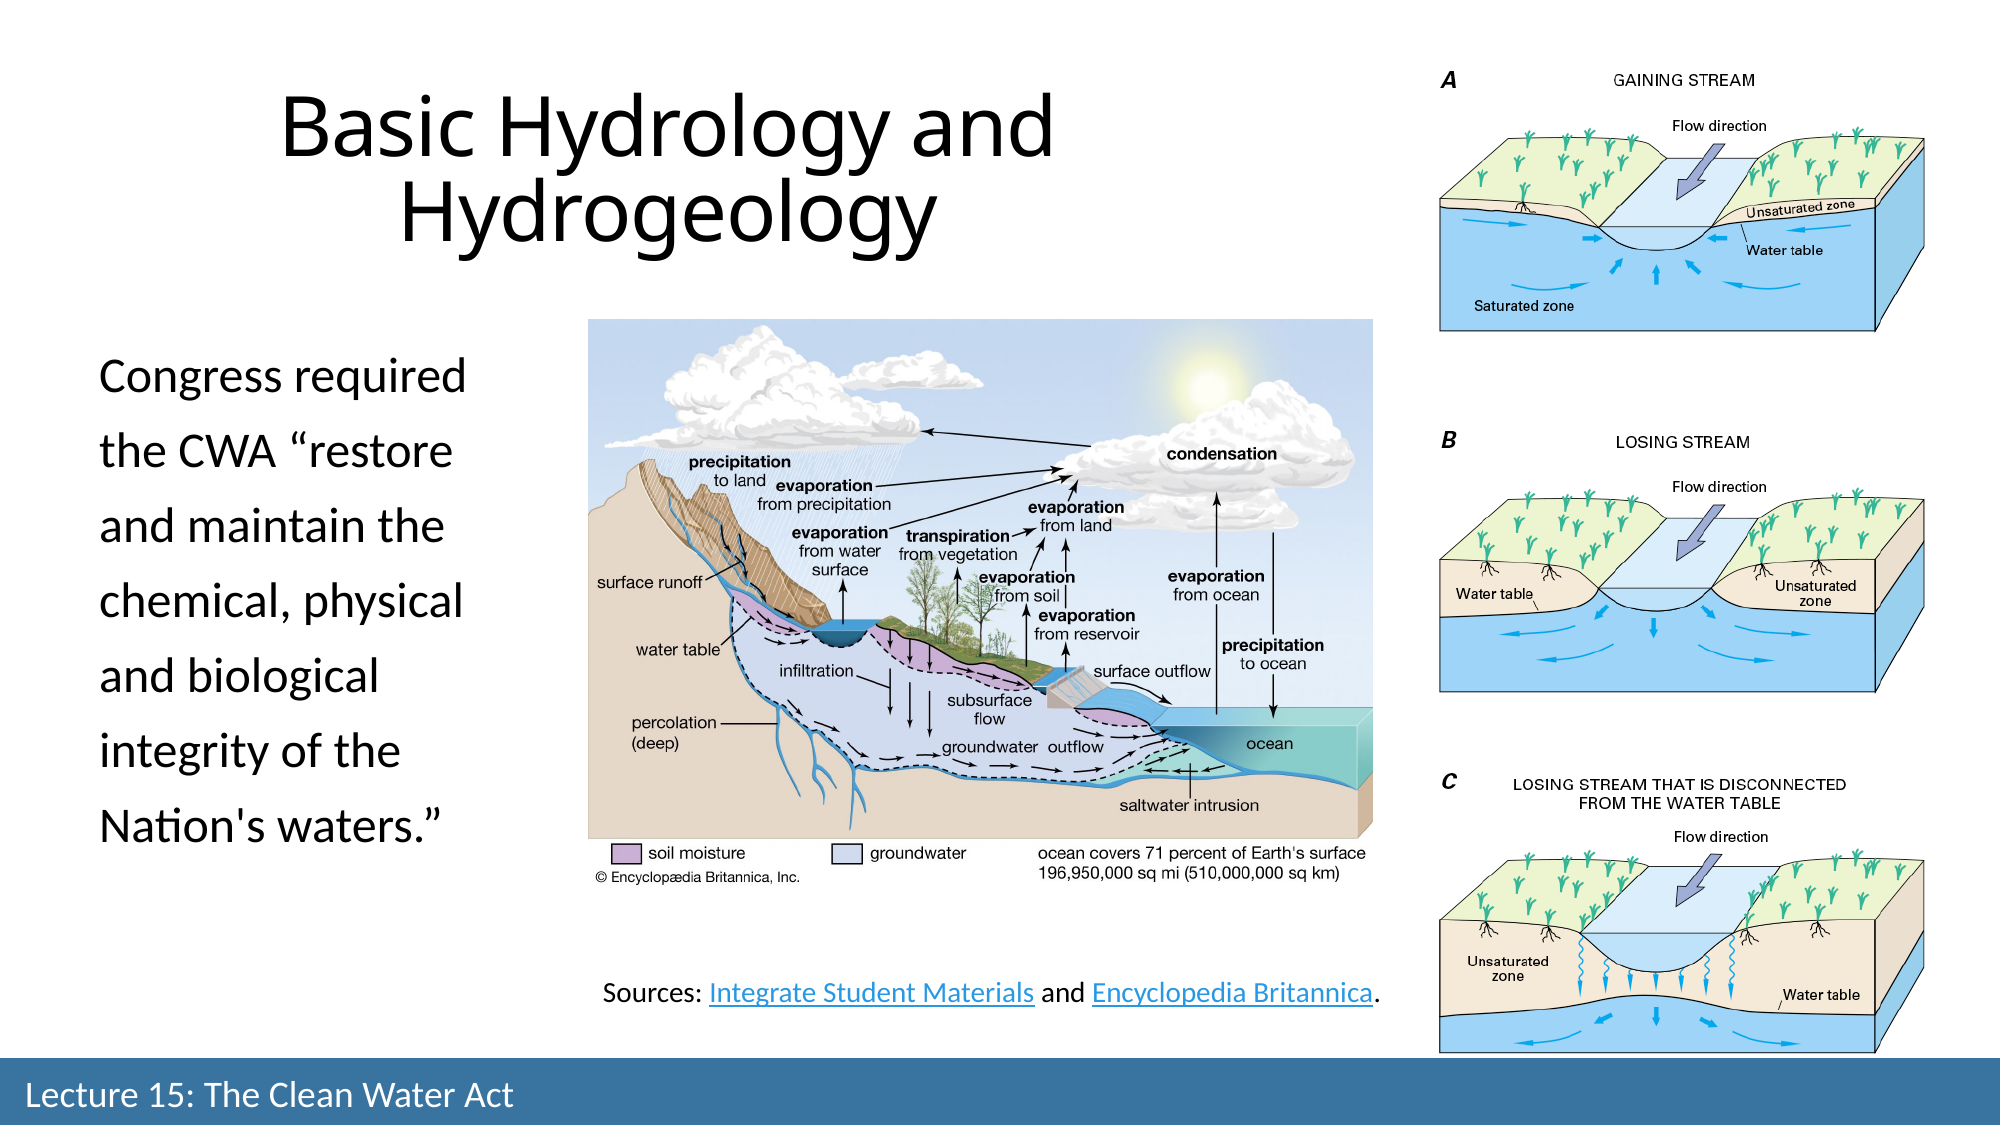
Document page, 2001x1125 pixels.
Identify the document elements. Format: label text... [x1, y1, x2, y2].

picture [1438, 71, 1925, 1054]
picture [588, 319, 1373, 889]
text_box Sources: Integrate Student Materials and Encyclopedia Britannica. [588, 957, 1438, 1016]
text_box Congress required the CWA “restore and maintain the chemical, physical and biological integrity of the Nation's waters.” [84, 319, 546, 860]
text_box Basic Hydrology and Hydrogeology [75, 68, 1261, 266]
